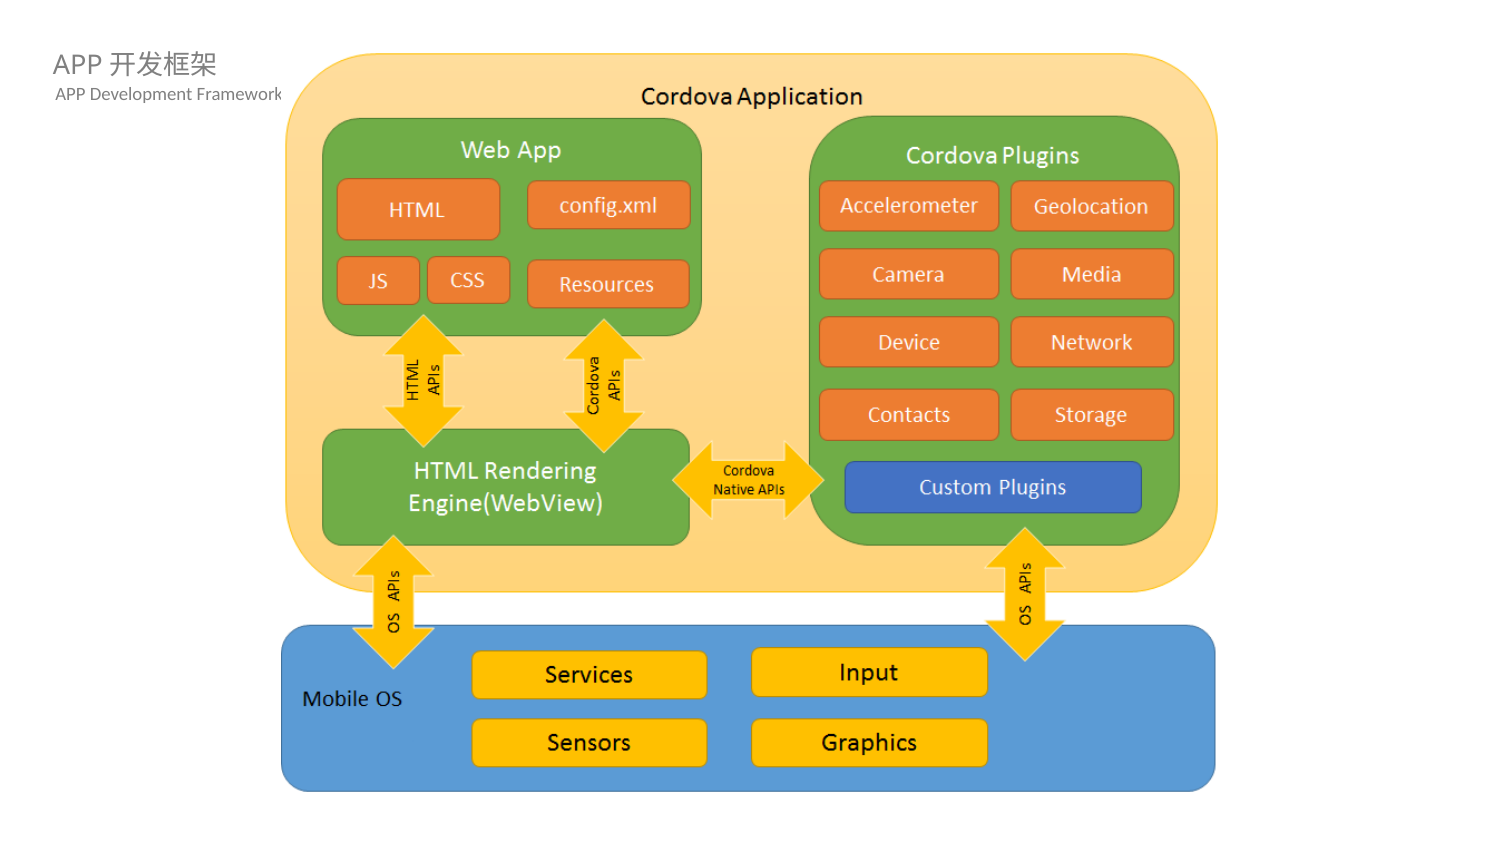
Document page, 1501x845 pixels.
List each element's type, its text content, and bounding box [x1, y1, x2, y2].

text_box APP开发框架 [41, 42, 229, 86]
picture [281, 50, 1220, 794]
text_box APP Development Framework [44, 76, 281, 110]
